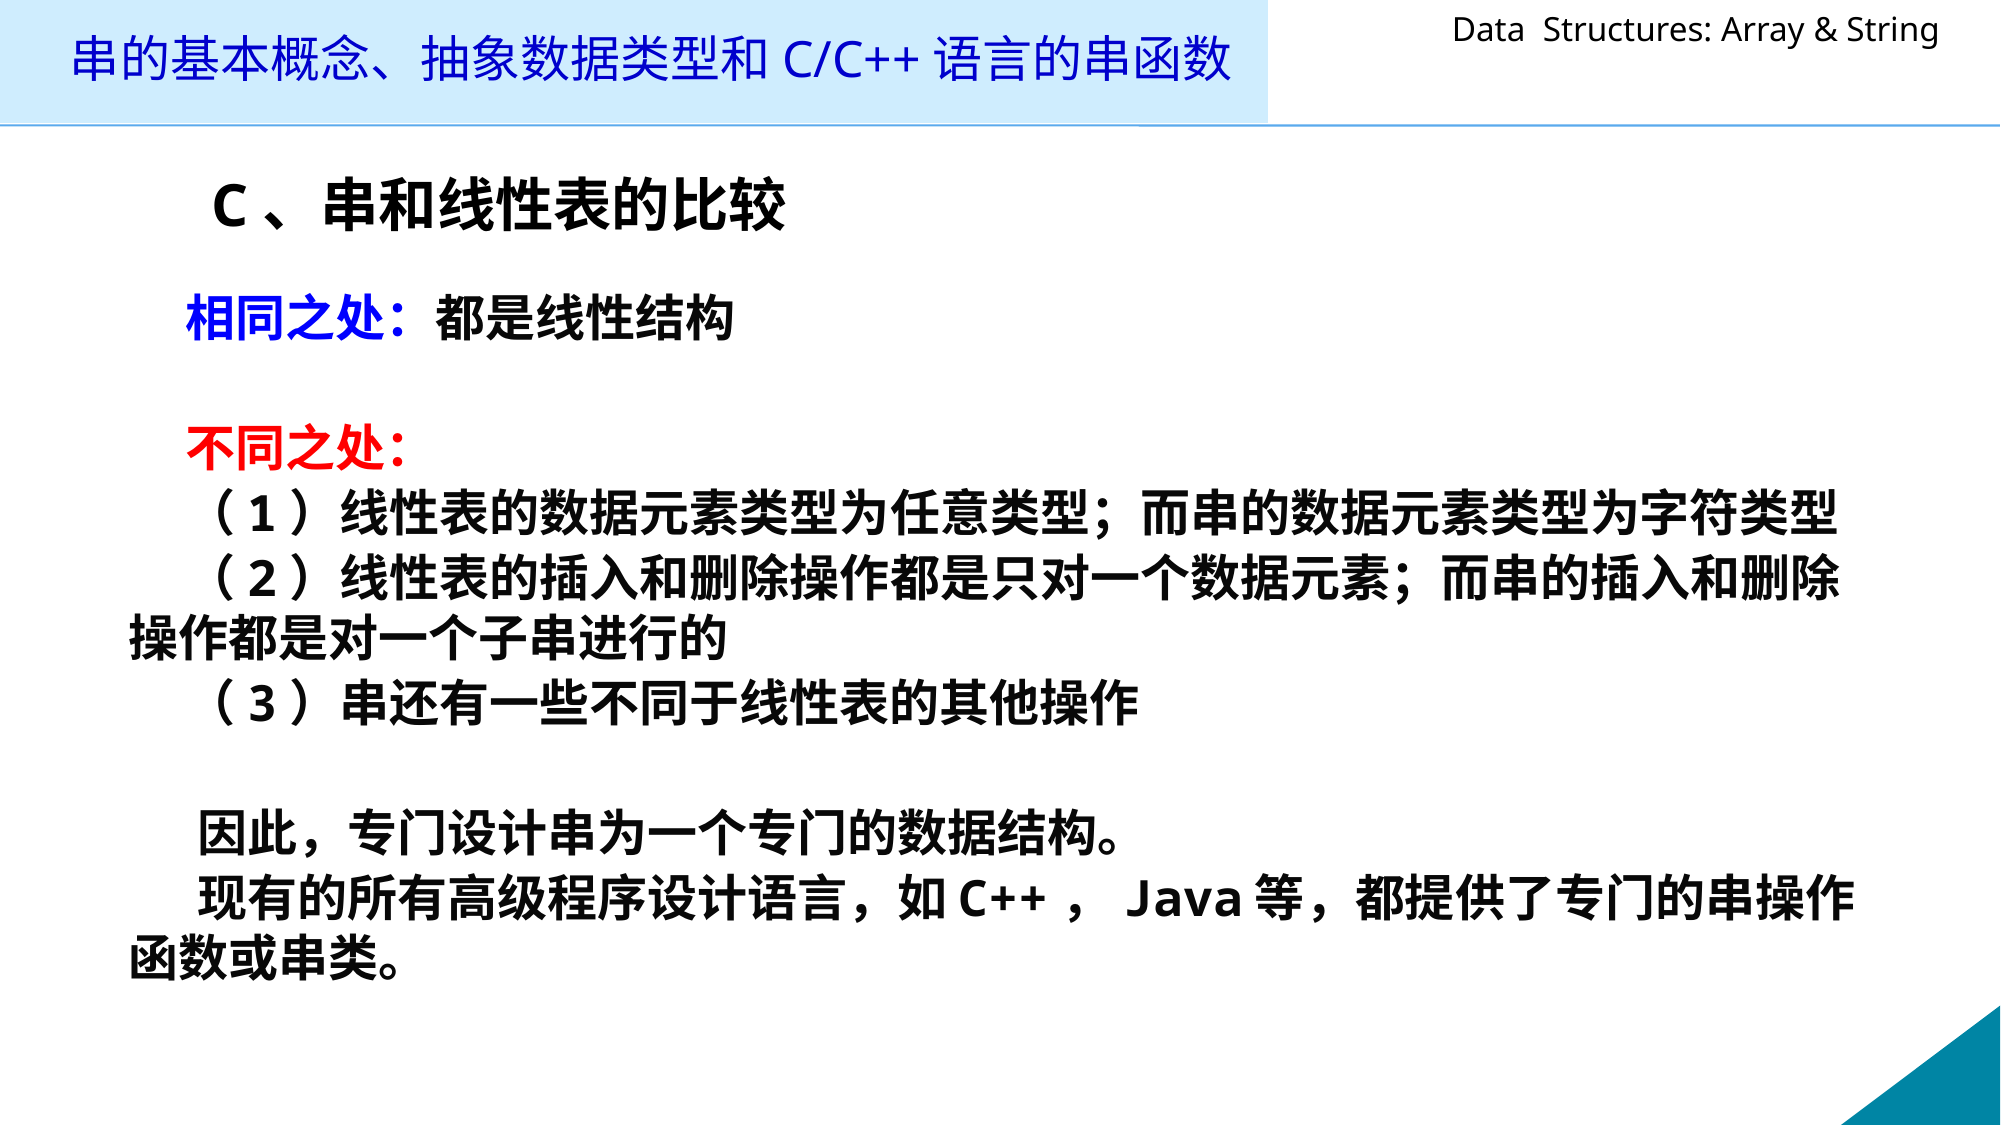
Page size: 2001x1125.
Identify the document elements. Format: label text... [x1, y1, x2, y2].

text_box 相同之处：都是线性结构 不同之处： （1）线性表的数据元素类型为任意类型；而串的数据元素类型为字符类型 （2）线性表的插入和删除操作都是只对一个数据元素；而串的插入和删除 操作都是对一个子串进行的 （3）串还有一些不同于线性表的其他操作 因此，专门设计串为一个专门的数据结构。 现有的所有高级程序设计语言，如C++，Java等，都提供了专门的串操作函数或串类。 [114, 278, 1886, 994]
text_box C、串和线性表的比较 [196, 160, 835, 246]
title 串的基本概念、抽象数据类型和C/C++语言的串函数 [55, 19, 1333, 104]
